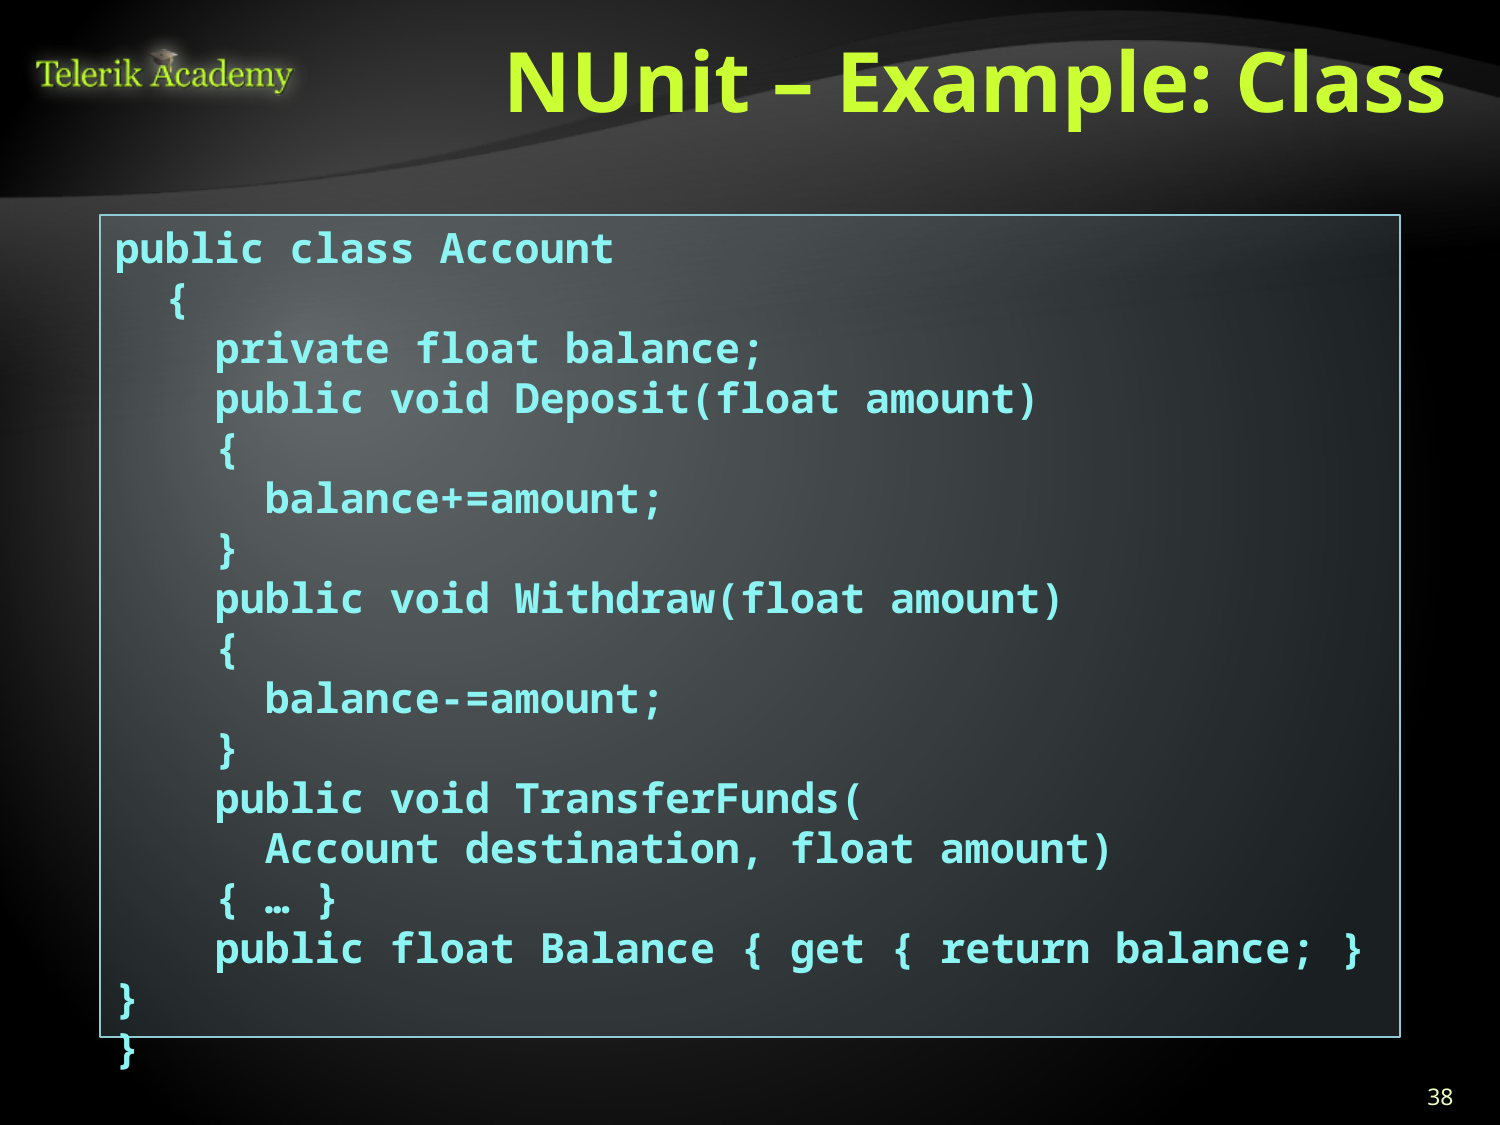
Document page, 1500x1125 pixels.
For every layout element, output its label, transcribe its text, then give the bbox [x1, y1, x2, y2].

picture [0, 0, 1500, 1125]
title NUnit – Example: Class [300, 12, 1463, 163]
list public class Account { private float balance; public void Deposit(float amount) { balance+=amount; } public void Withdraw(float amount) { balance-=amount; } public void TransferFunds( Account destination, float amount) { … } public float Balance { get { return balance; } } } [99, 214, 1401, 1038]
slide_number 38 [1412, 1074, 1488, 1113]
